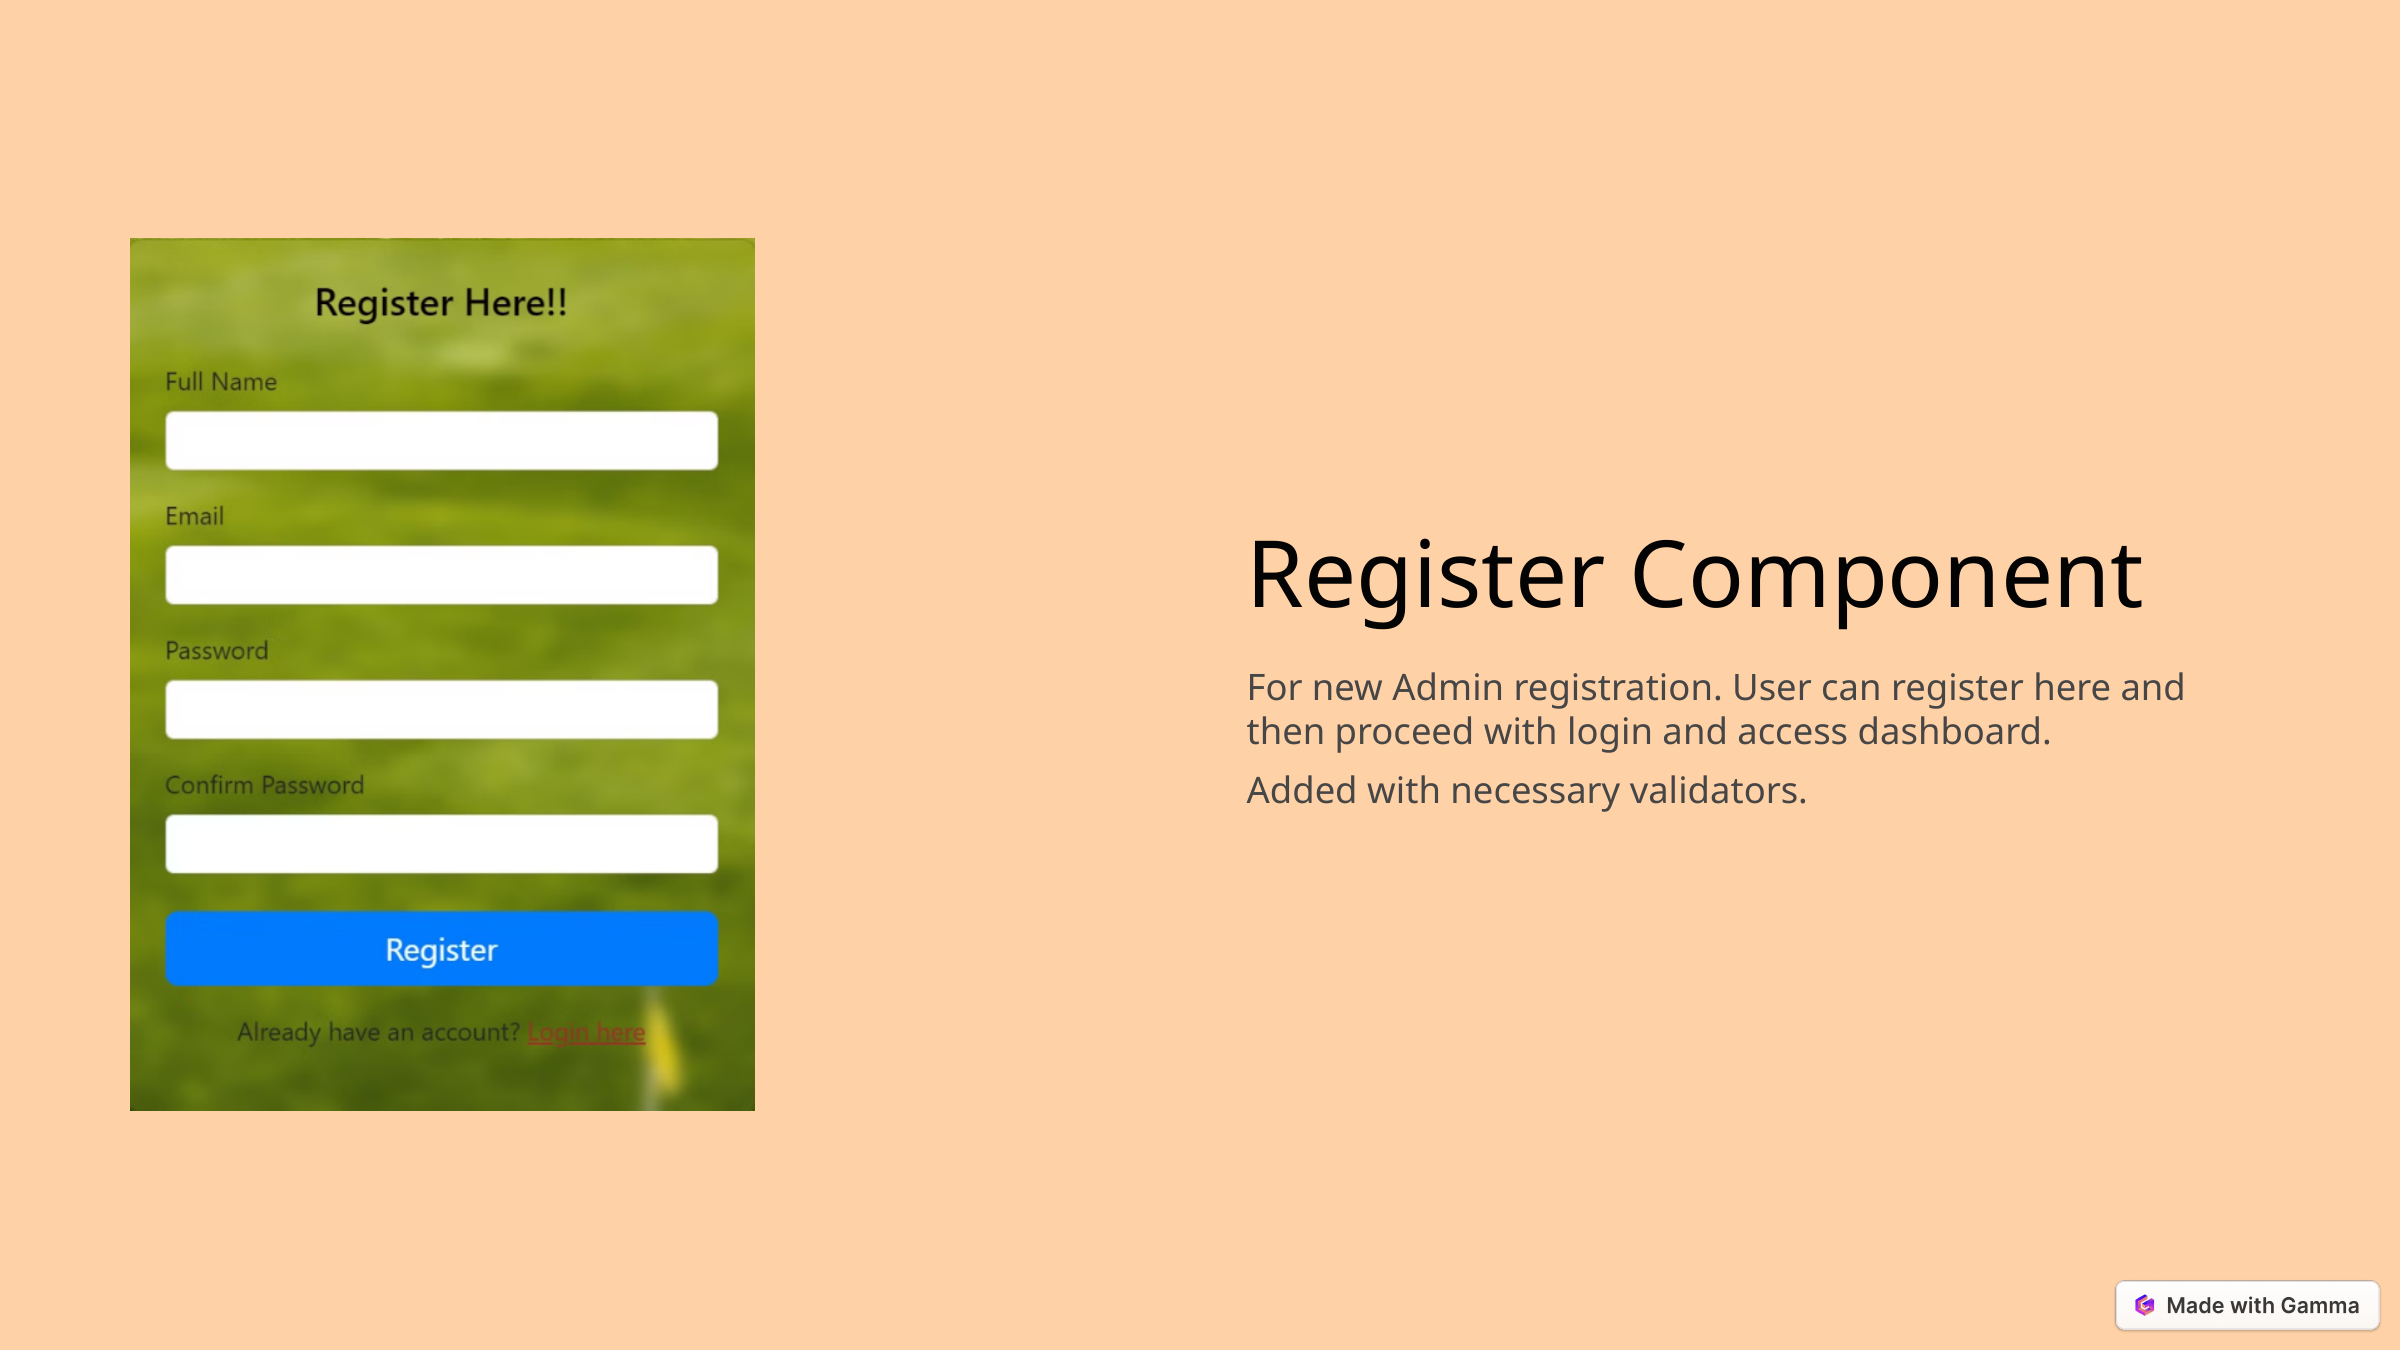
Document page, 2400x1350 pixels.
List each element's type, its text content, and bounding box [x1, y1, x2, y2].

picture [130, 238, 755, 1111]
picture [2106, 1271, 2389, 1339]
text_box For new Admin registration. User can register here and then proceed with login and access dashboard. Added with necessary validators. [1246, 664, 2271, 843]
text_box Register Component [1246, 510, 2177, 628]
